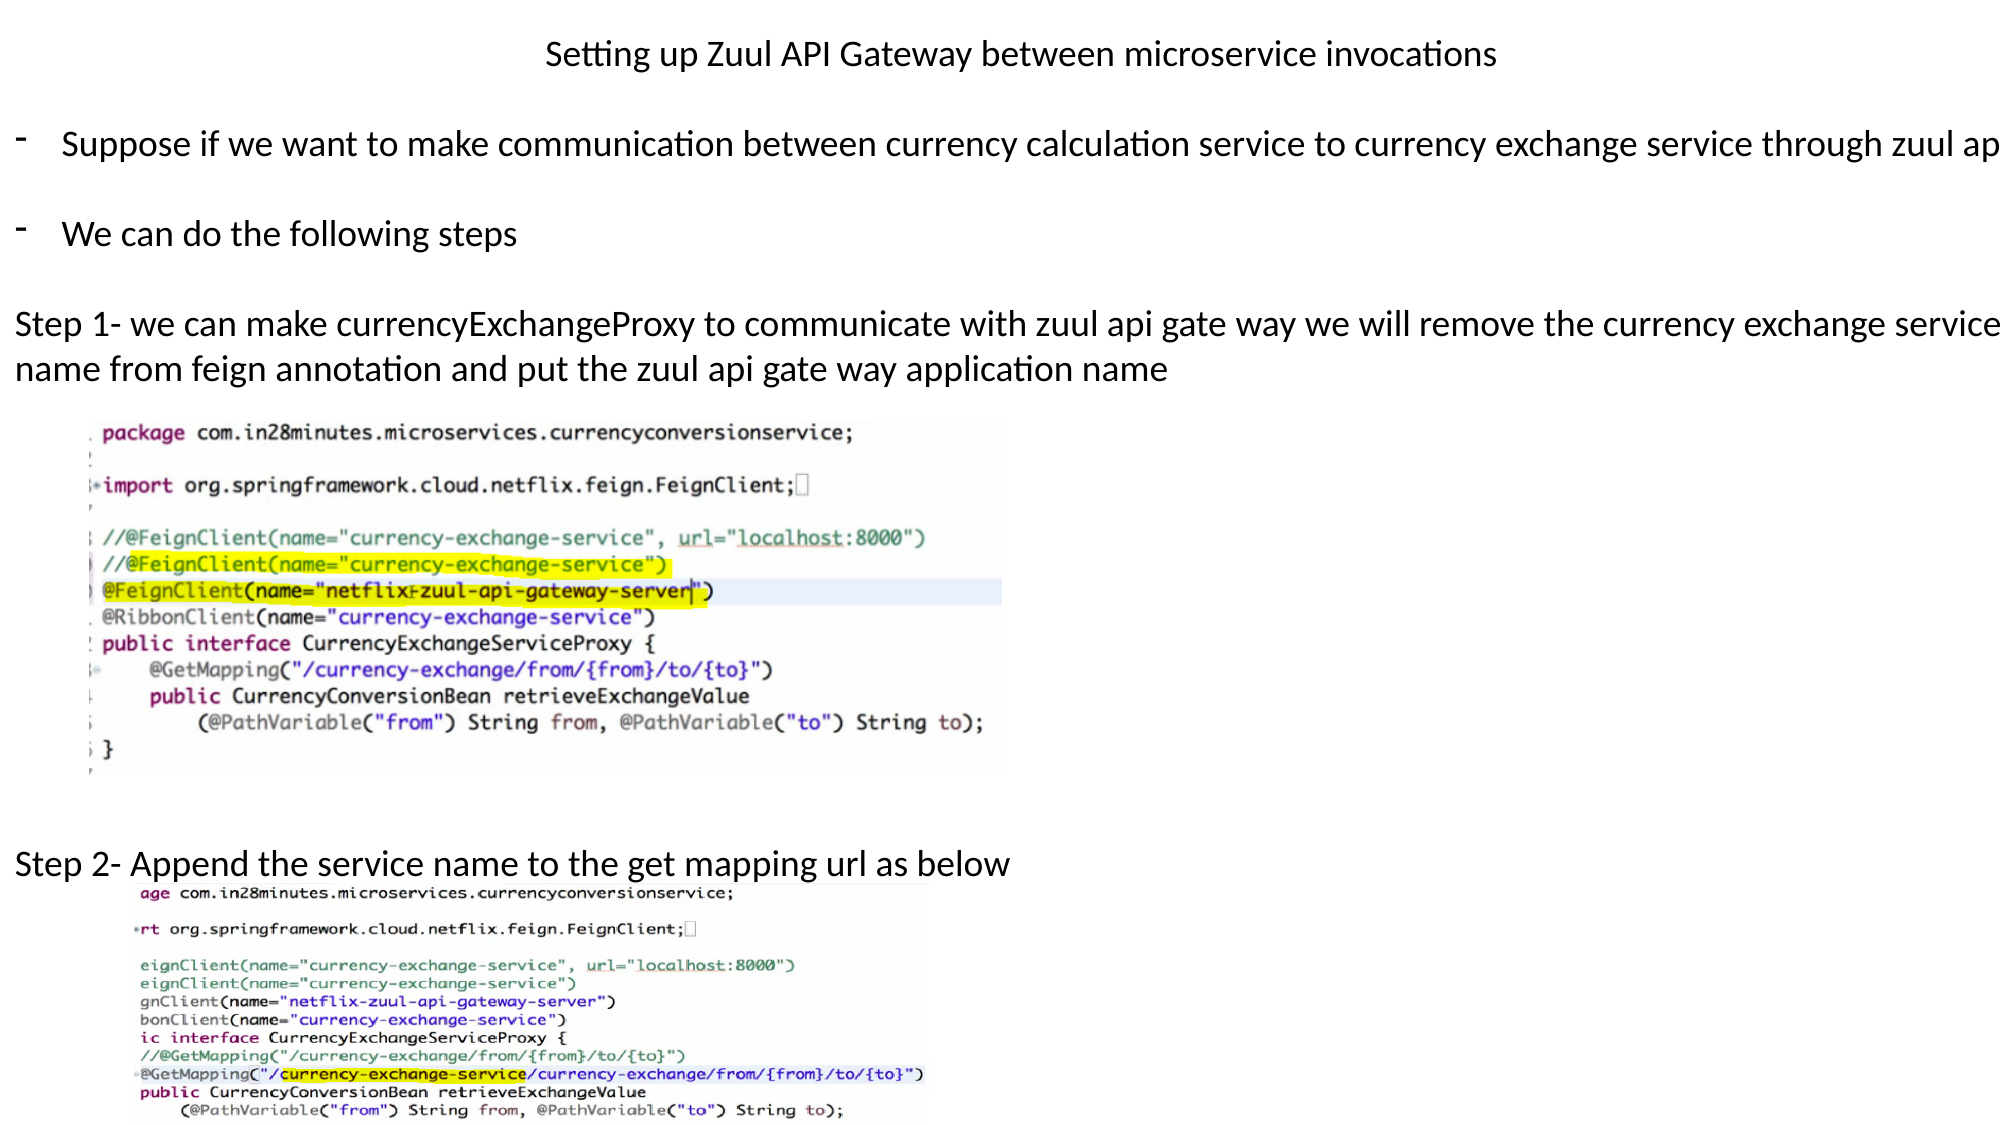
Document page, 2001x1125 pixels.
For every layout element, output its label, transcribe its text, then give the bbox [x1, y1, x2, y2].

picture [134, 883, 929, 1125]
text_box Setting up Zuul API Gateway between microservice invocations Suppose if we want to make communication between currency calculation service to currency exchange service through zuul api We can do the following steps Step 1- we can make currencyExchangeProxy to communicate with zuul api gate way we will remove the currency exchange service name from feign annotation and put the zuul api gate way application name Step 2- Append the service name to the get mapping url as below [0, 21, 2000, 1072]
picture [89, 421, 1002, 778]
